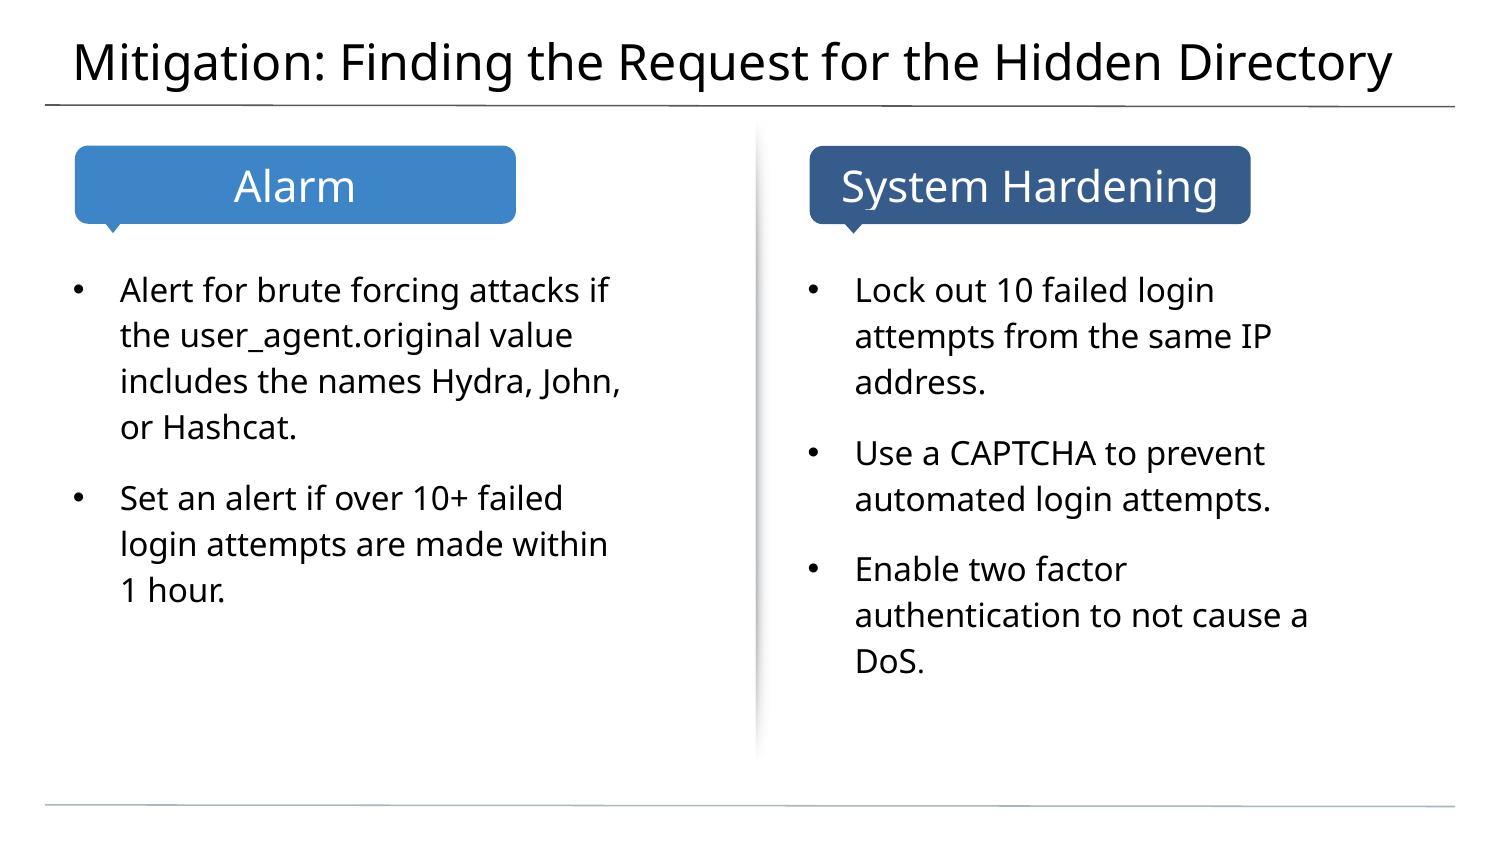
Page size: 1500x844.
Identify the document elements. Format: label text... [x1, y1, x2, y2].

subtitle Lock out 10 failed login attempts from the same IP address. Use a CAPTCHA to prevent automated login attempts. Enable two factor authentication to not cause a DoS. [732, 263, 1438, 805]
title Mitigation: Finding the Request for the Hidden Directory [0, 0, 1500, 88]
picture [703, 107, 839, 782]
subtitle Alert for brute forcing attacks if the user_agent.original value includes the names Hydra, John, or Hashcat. Set an alert if over 10+ failed login attempts are made within 1 hour. [0, 262, 704, 805]
